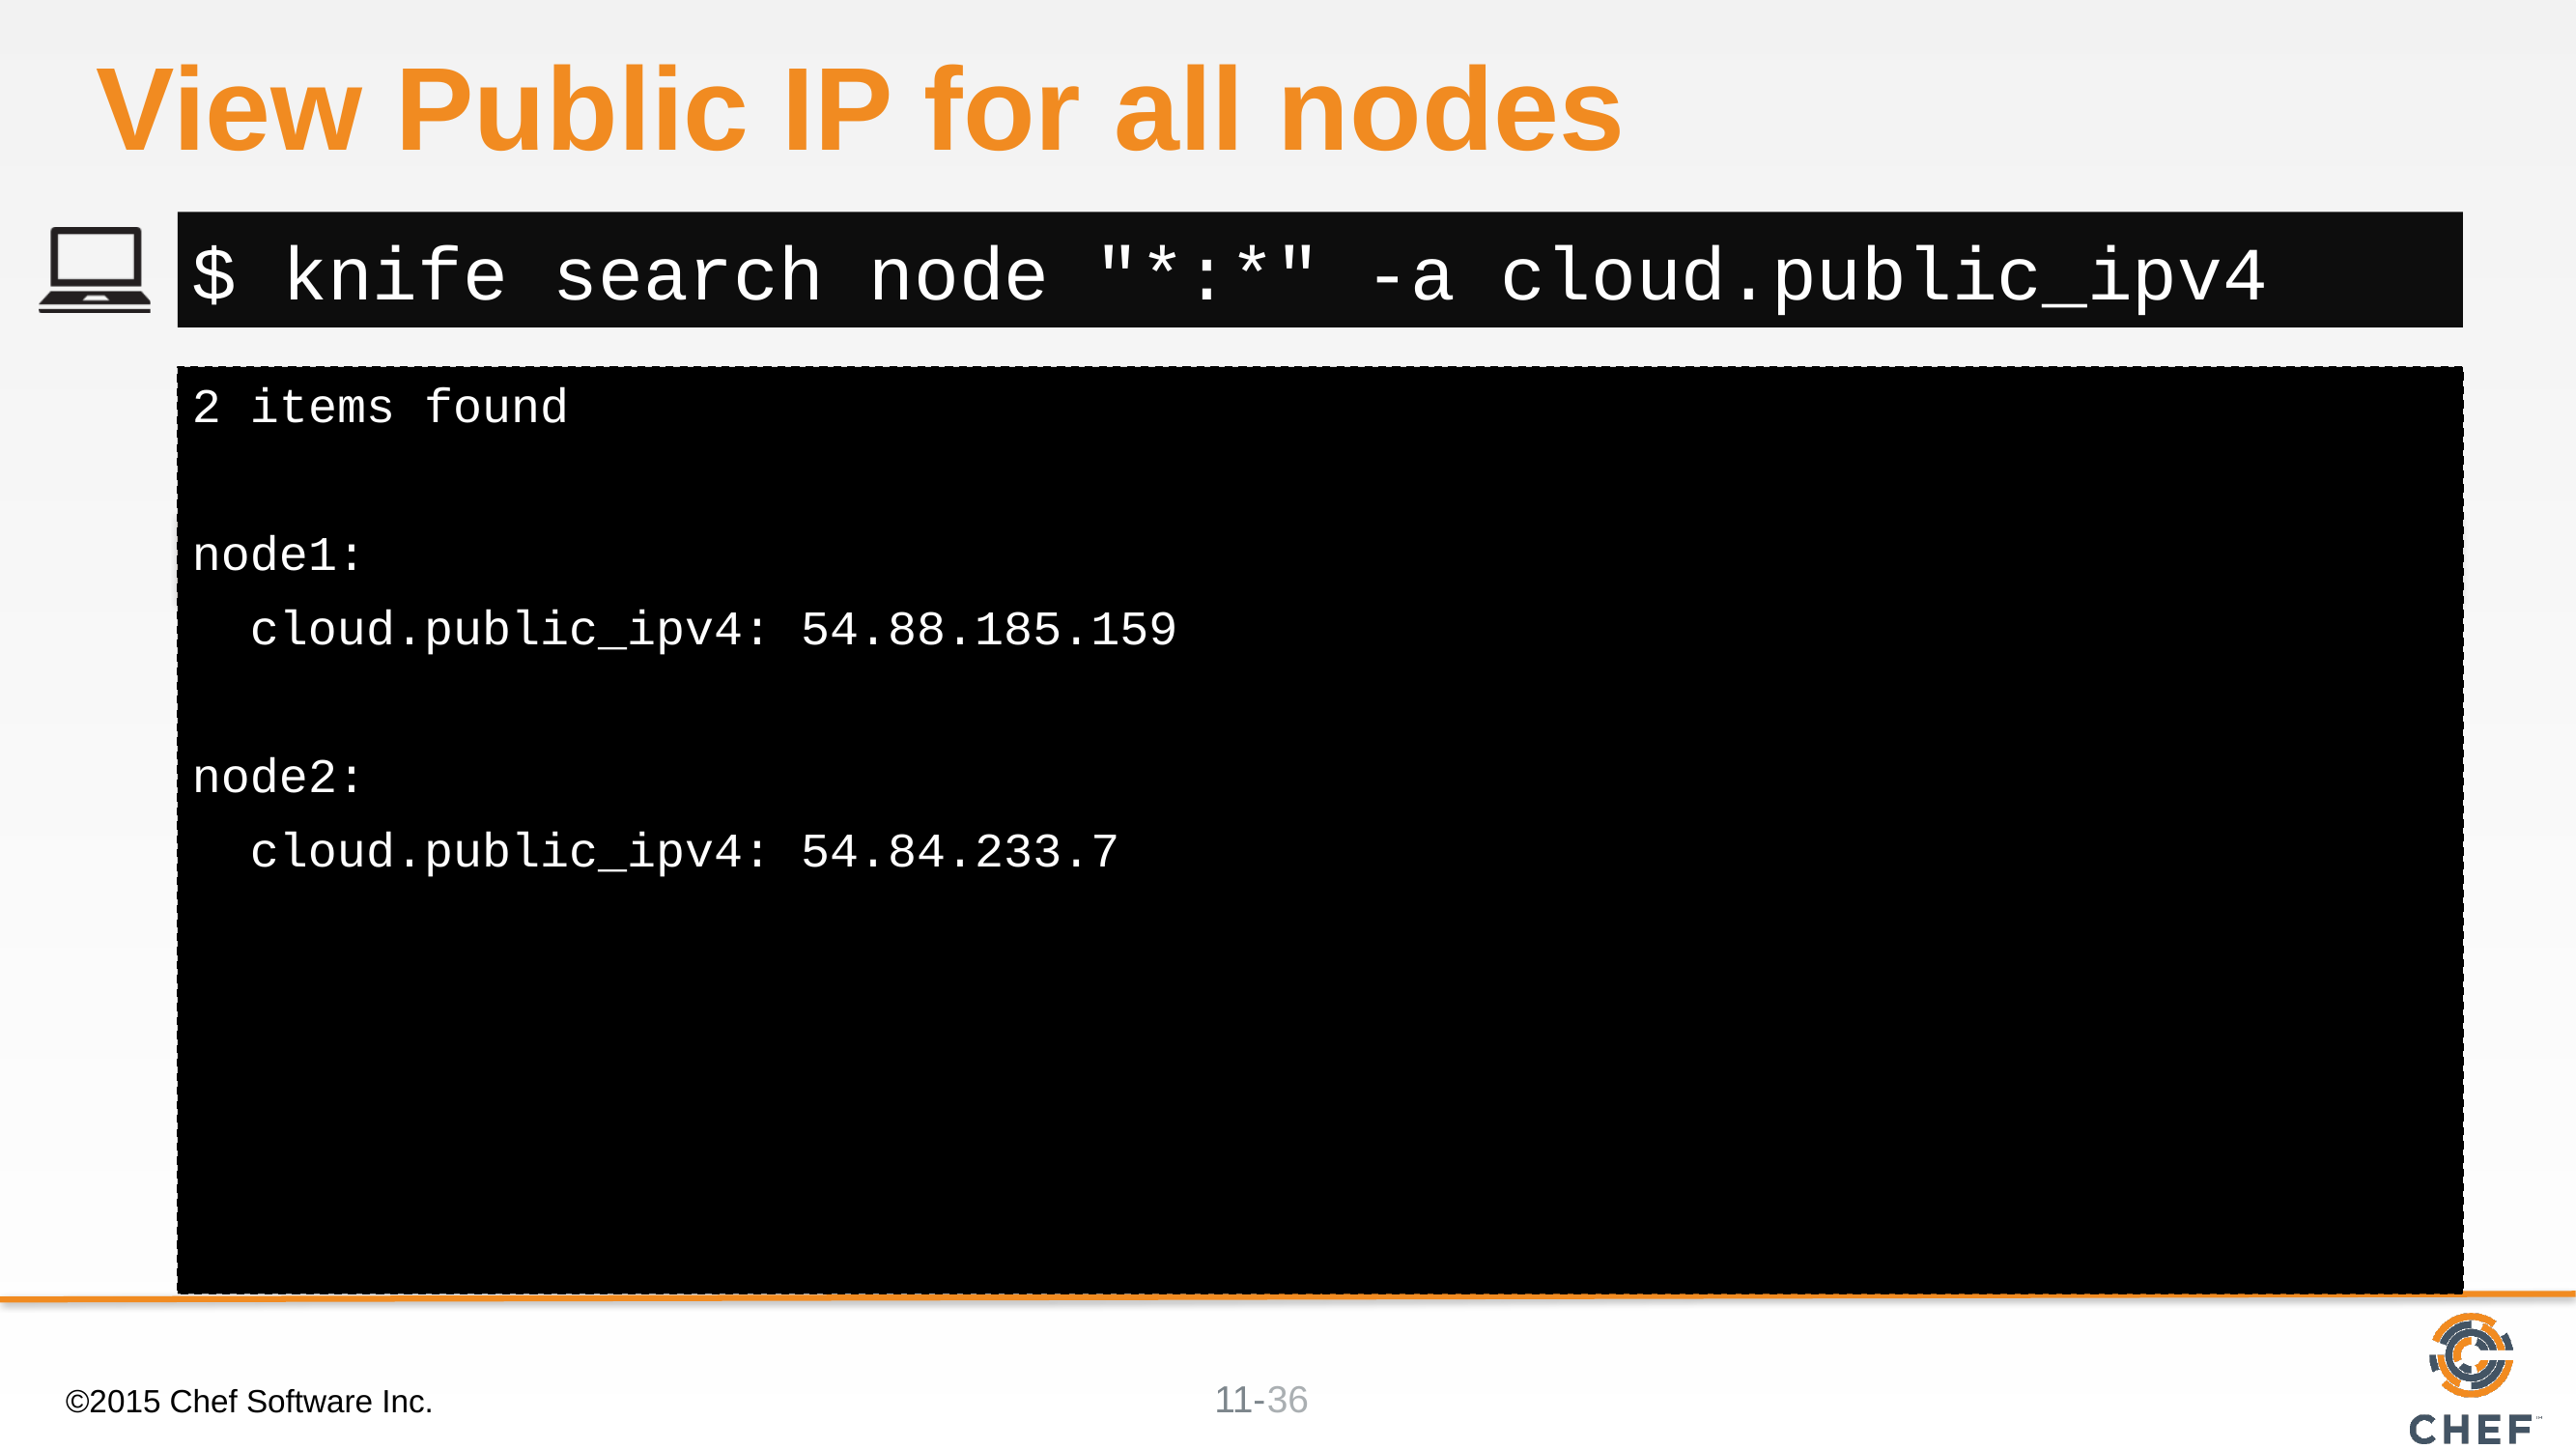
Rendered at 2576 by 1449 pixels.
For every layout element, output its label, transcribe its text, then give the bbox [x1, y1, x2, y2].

picture [2399, 1297, 2550, 1449]
footer ©2015 Chef Software Inc. [51, 1359, 952, 1440]
list 2 items found node1: cloud.public_ipv4: 54.88.185.159 node2: cloud.public_ipv4: 54.84.233.7 [177, 366, 2464, 1294]
slide_number 36 [998, 1359, 1578, 1437]
list $ knife search node "*:*" -a cloud.public_ipv4 [177, 212, 2463, 327]
title View Public IP for all nodes [96, 48, 2463, 180]
